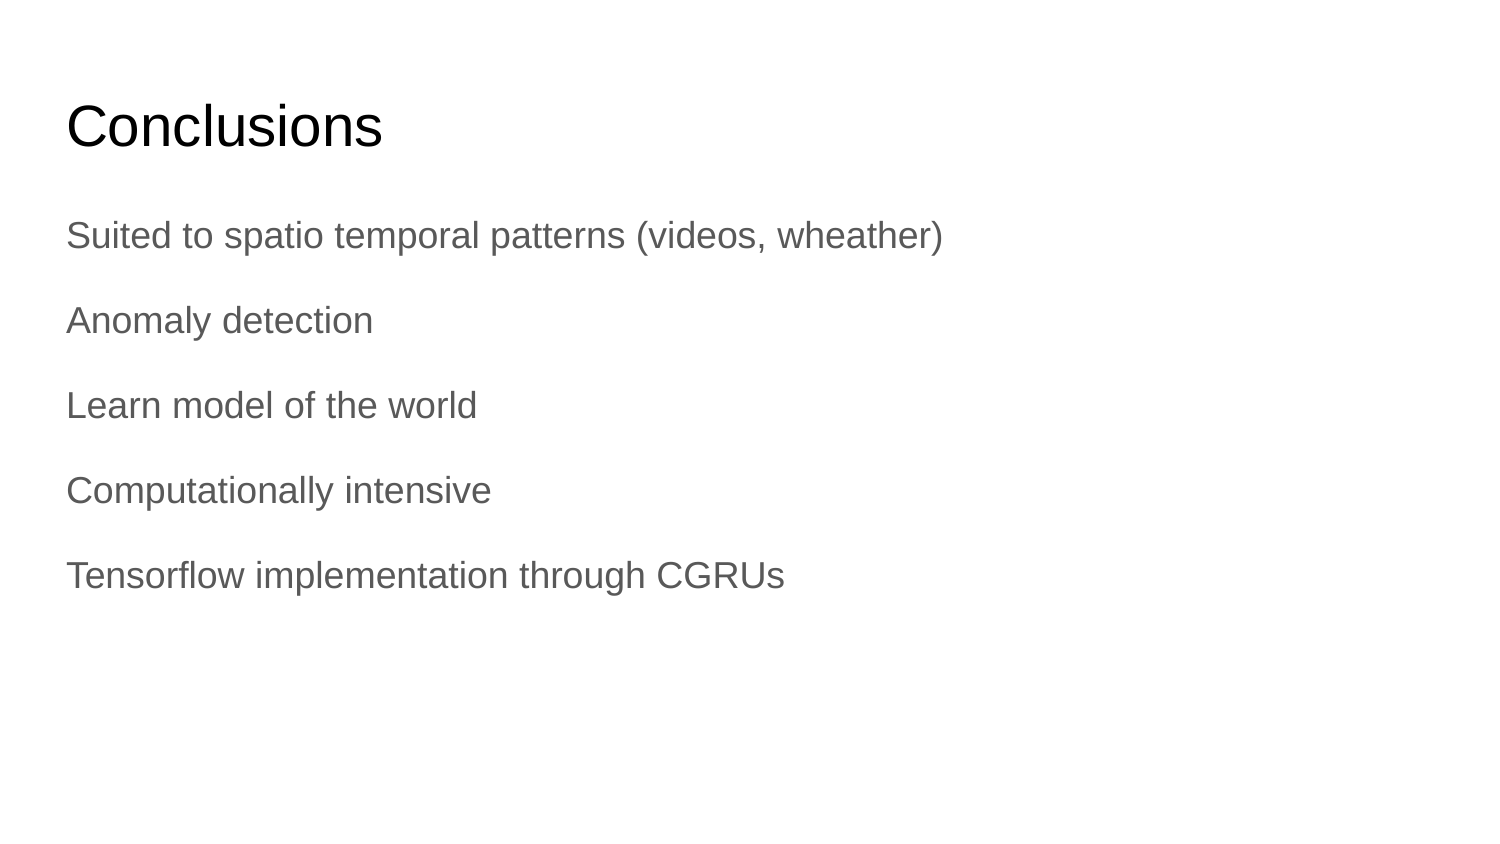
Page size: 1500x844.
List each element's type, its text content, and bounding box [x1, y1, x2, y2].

list Suited to spatio temporal patterns (videos, wheather) Anomaly detection Learn model of the world Computationally intensive Tensorflow implementation through CGRUs [51, 189, 1449, 750]
title Conclusions [51, 72, 1449, 167]
